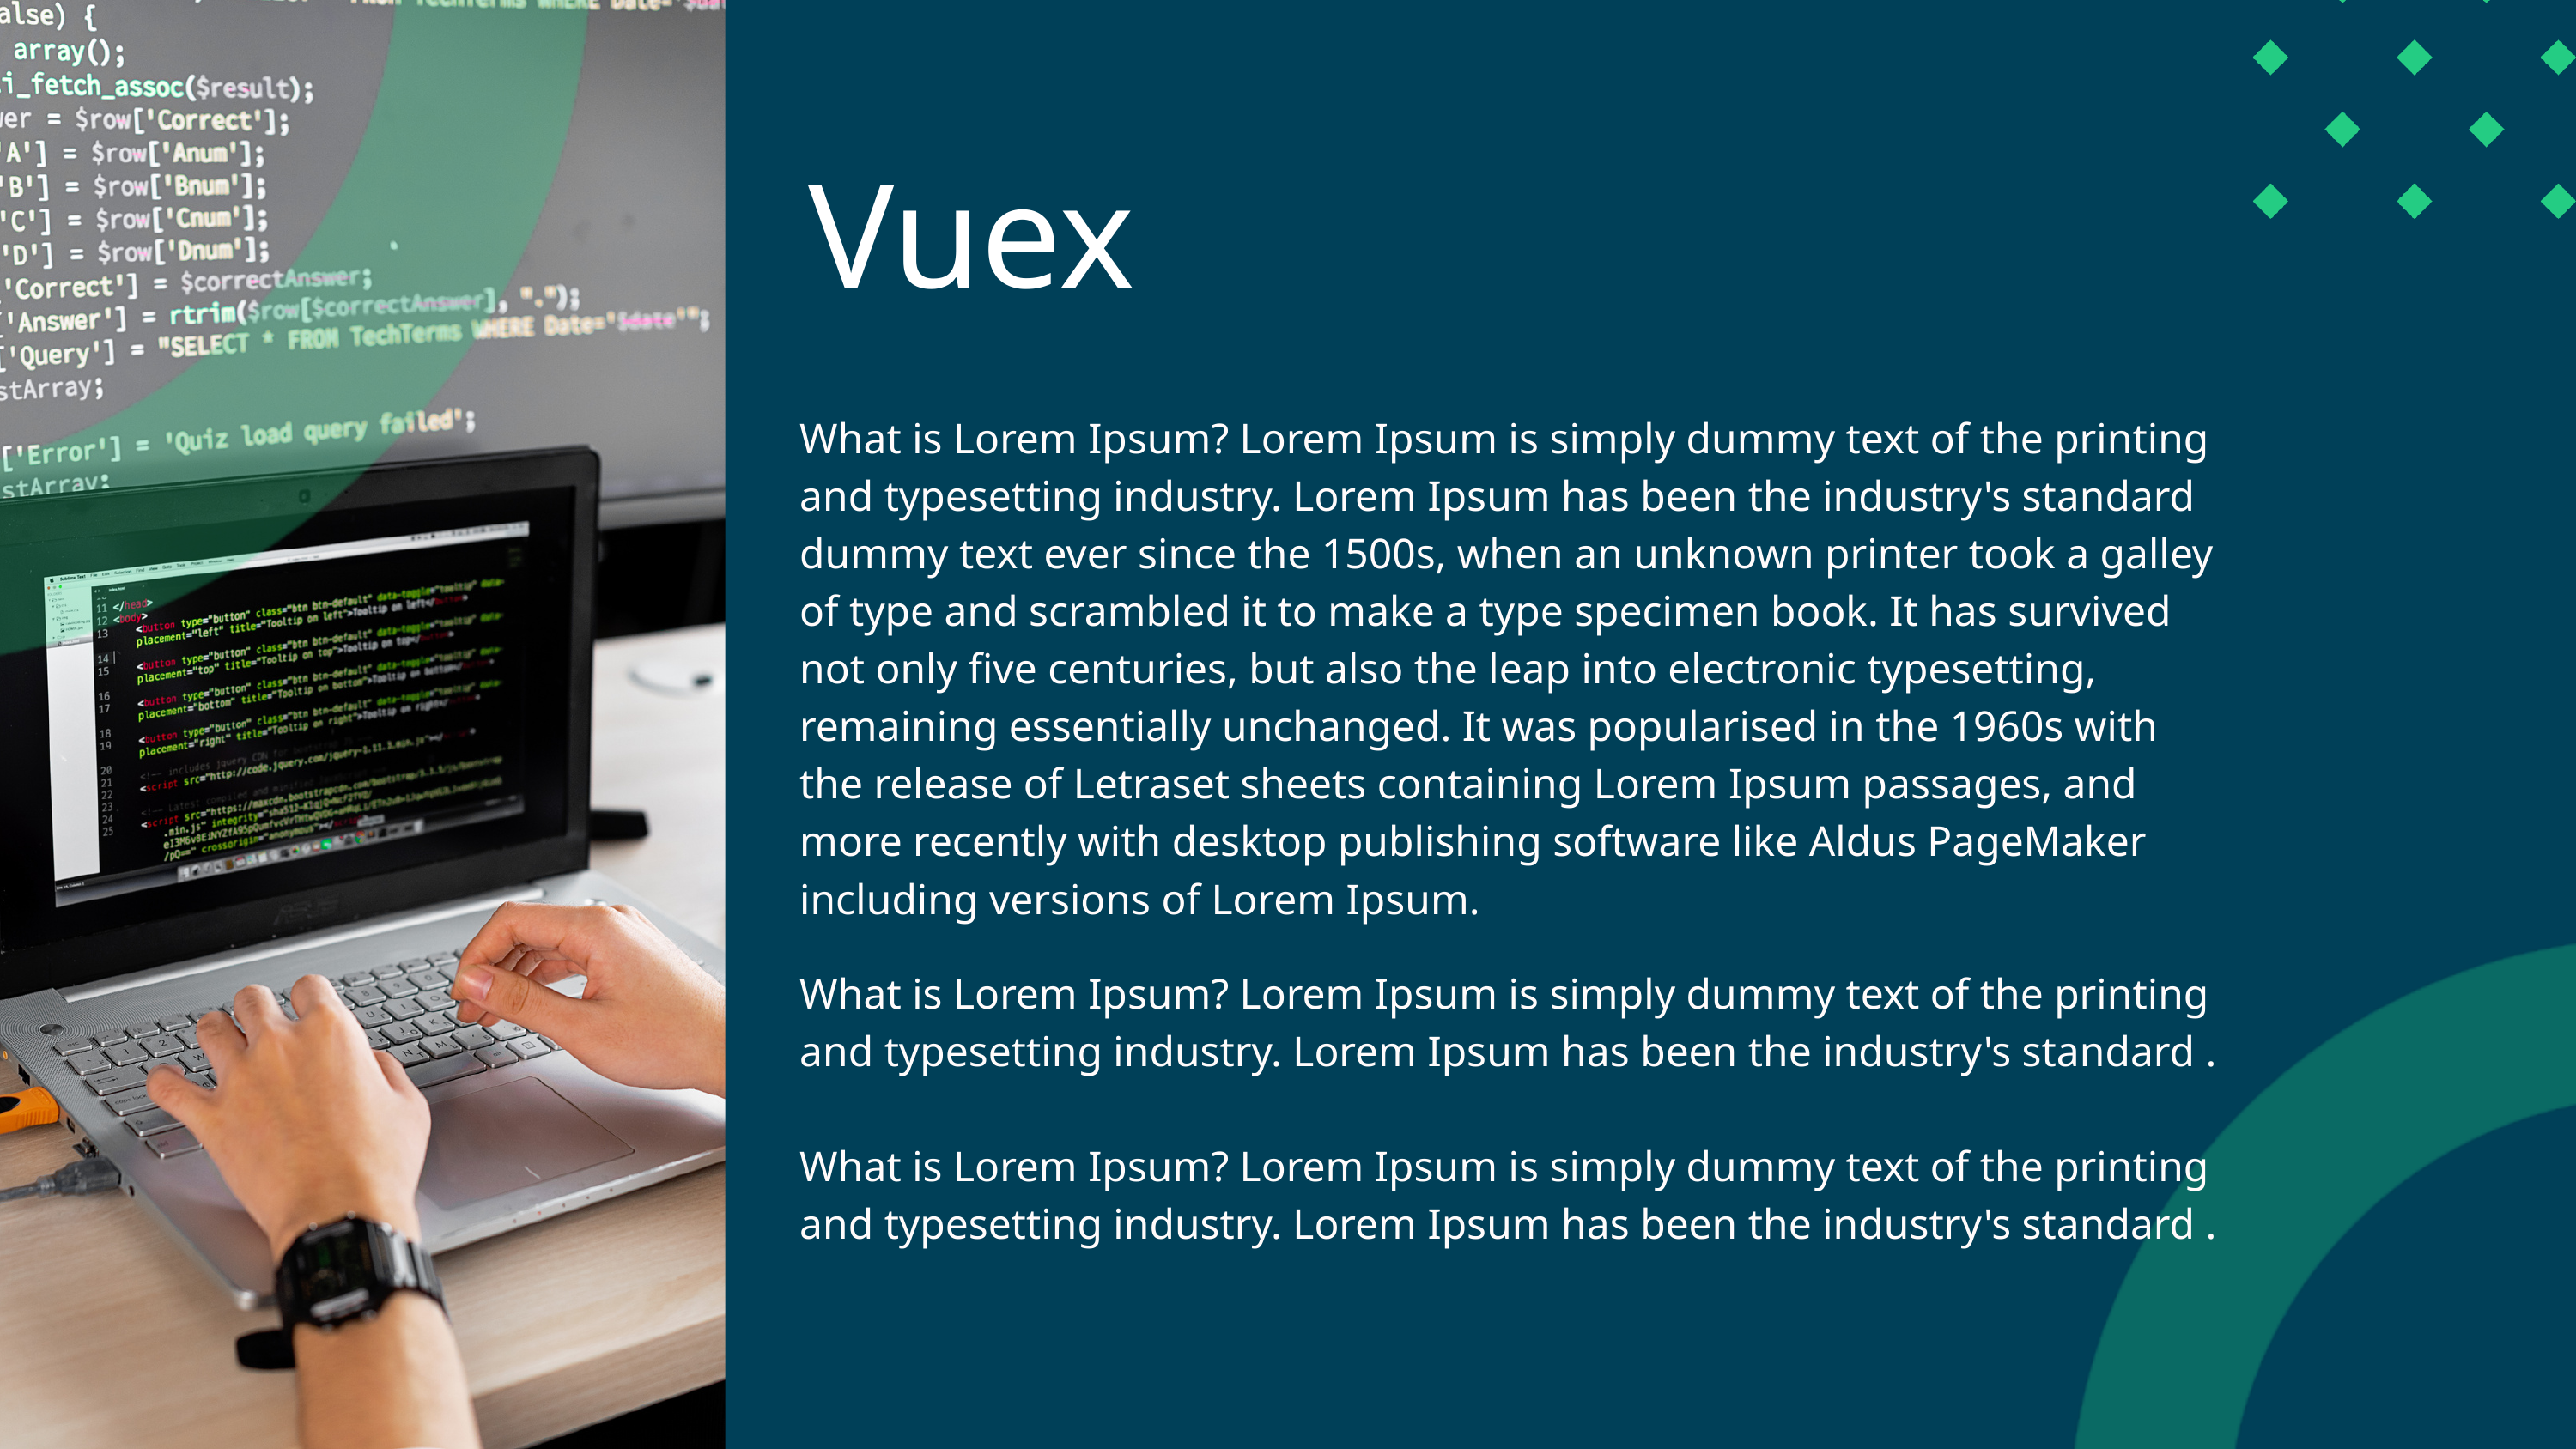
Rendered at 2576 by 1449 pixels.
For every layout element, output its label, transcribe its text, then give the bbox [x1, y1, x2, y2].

text_box [0, 318, 726, 1449]
text_box What is Lorem Ipsum? Lorem Ipsum is simply dummy text of the printing and typesetting industry. Lorem Ipsum has been the industry's standard dummy text ever since the 1500s, when an unknown printer took a galley of type and scrambled it to make a type specimen book. It has survived not only five centuries, but also the leap into electronic typesetting, remaining essentially unchanged. It was popularised in the 1960s with the release of Letraset sheets containing Lorem Ipsum passages, and more recently with desktop publishing software like Aldus PageMaker including versions of Lorem Ipsum. [799, 403, 2227, 959]
text_box [0, 0, 592, 668]
text_box [2069, 938, 2576, 1449]
text_box What is Lorem Ipsum? Lorem Ipsum is simply dummy text of the printing and typesetting industry. Lorem Ipsum has been the industry's standard . [799, 959, 2227, 1075]
text_box Vuex [55, 144, 1888, 318]
text_box [2252, 0, 2576, 219]
text_box What is Lorem Ipsum? Lorem Ipsum is simply dummy text of the printing and typesetting industry. Lorem Ipsum has been the industry's standard . [799, 1131, 2227, 1247]
text_box [592, 0, 726, 144]
